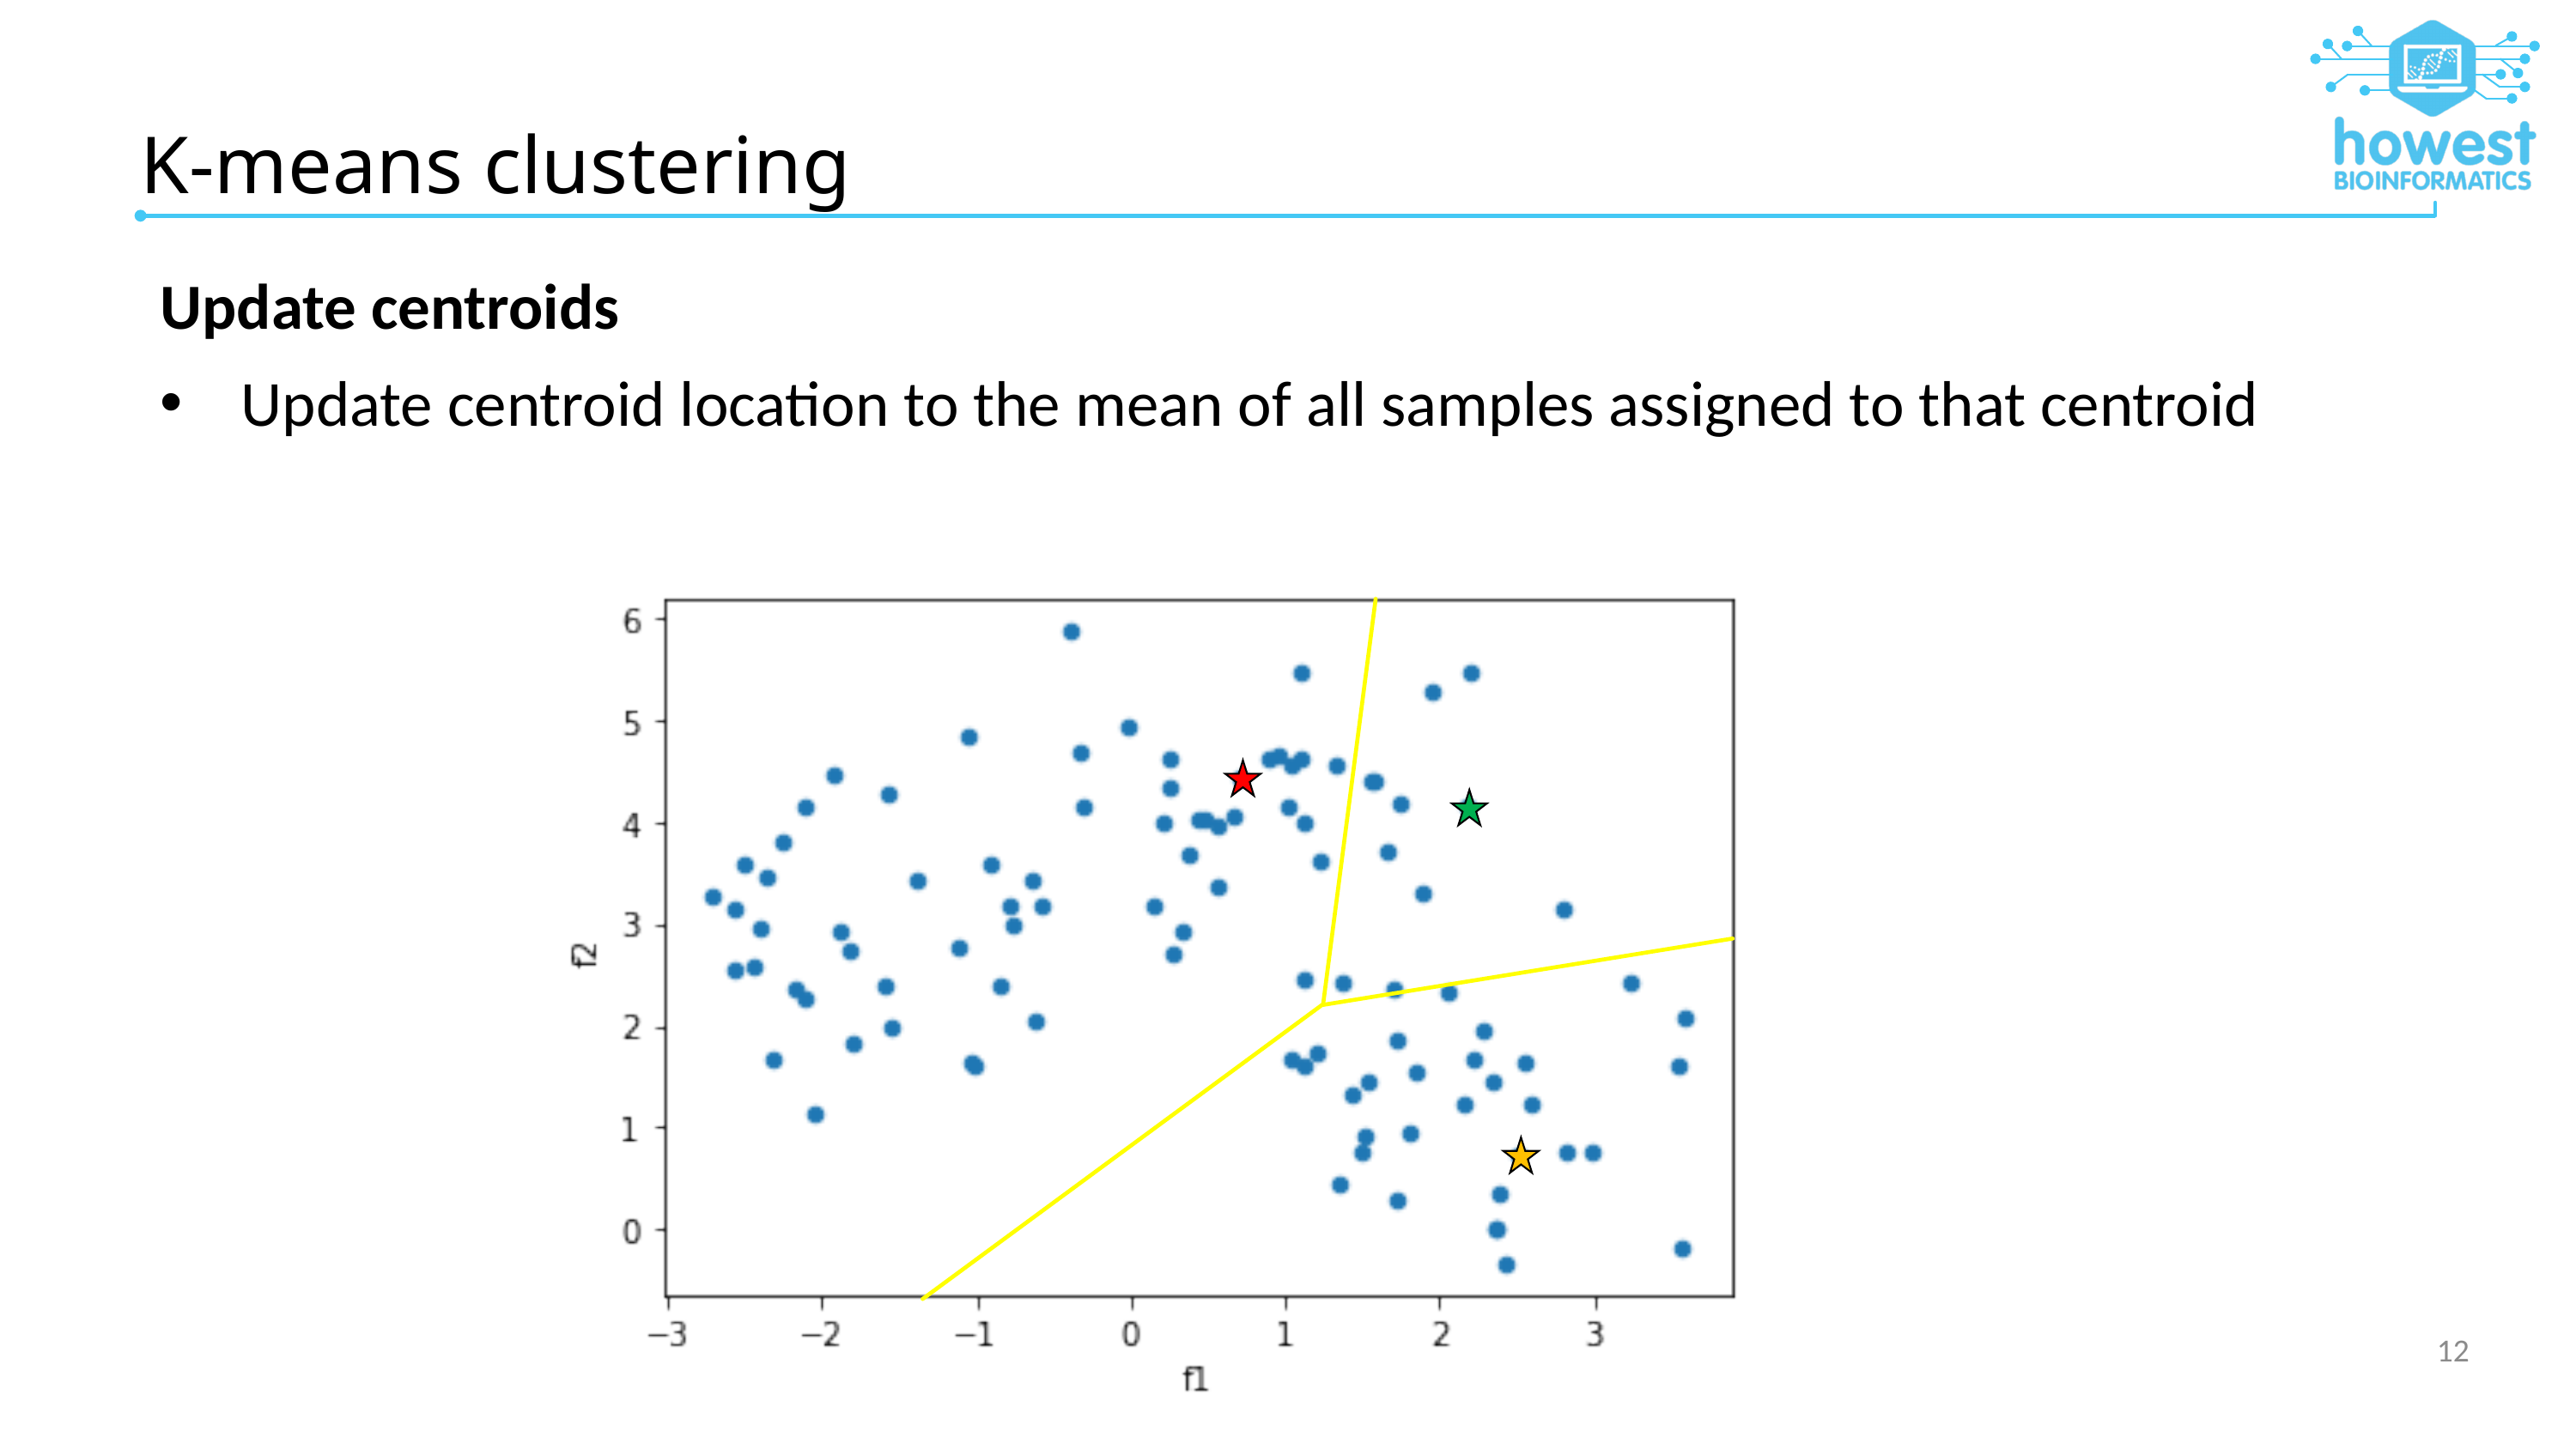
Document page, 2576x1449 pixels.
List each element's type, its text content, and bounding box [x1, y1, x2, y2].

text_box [922, 1004, 1322, 1300]
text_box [1322, 938, 1733, 1005]
slide_number 12 [2341, 1310, 2482, 1388]
picture [553, 580, 1756, 1418]
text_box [1322, 598, 1376, 938]
picture [2312, 0, 2559, 228]
list Update centroids Update centroid location to the mean of all samples assigned to that centroid [147, 267, 2482, 1128]
title K-means clustering [140, 124, 2252, 215]
